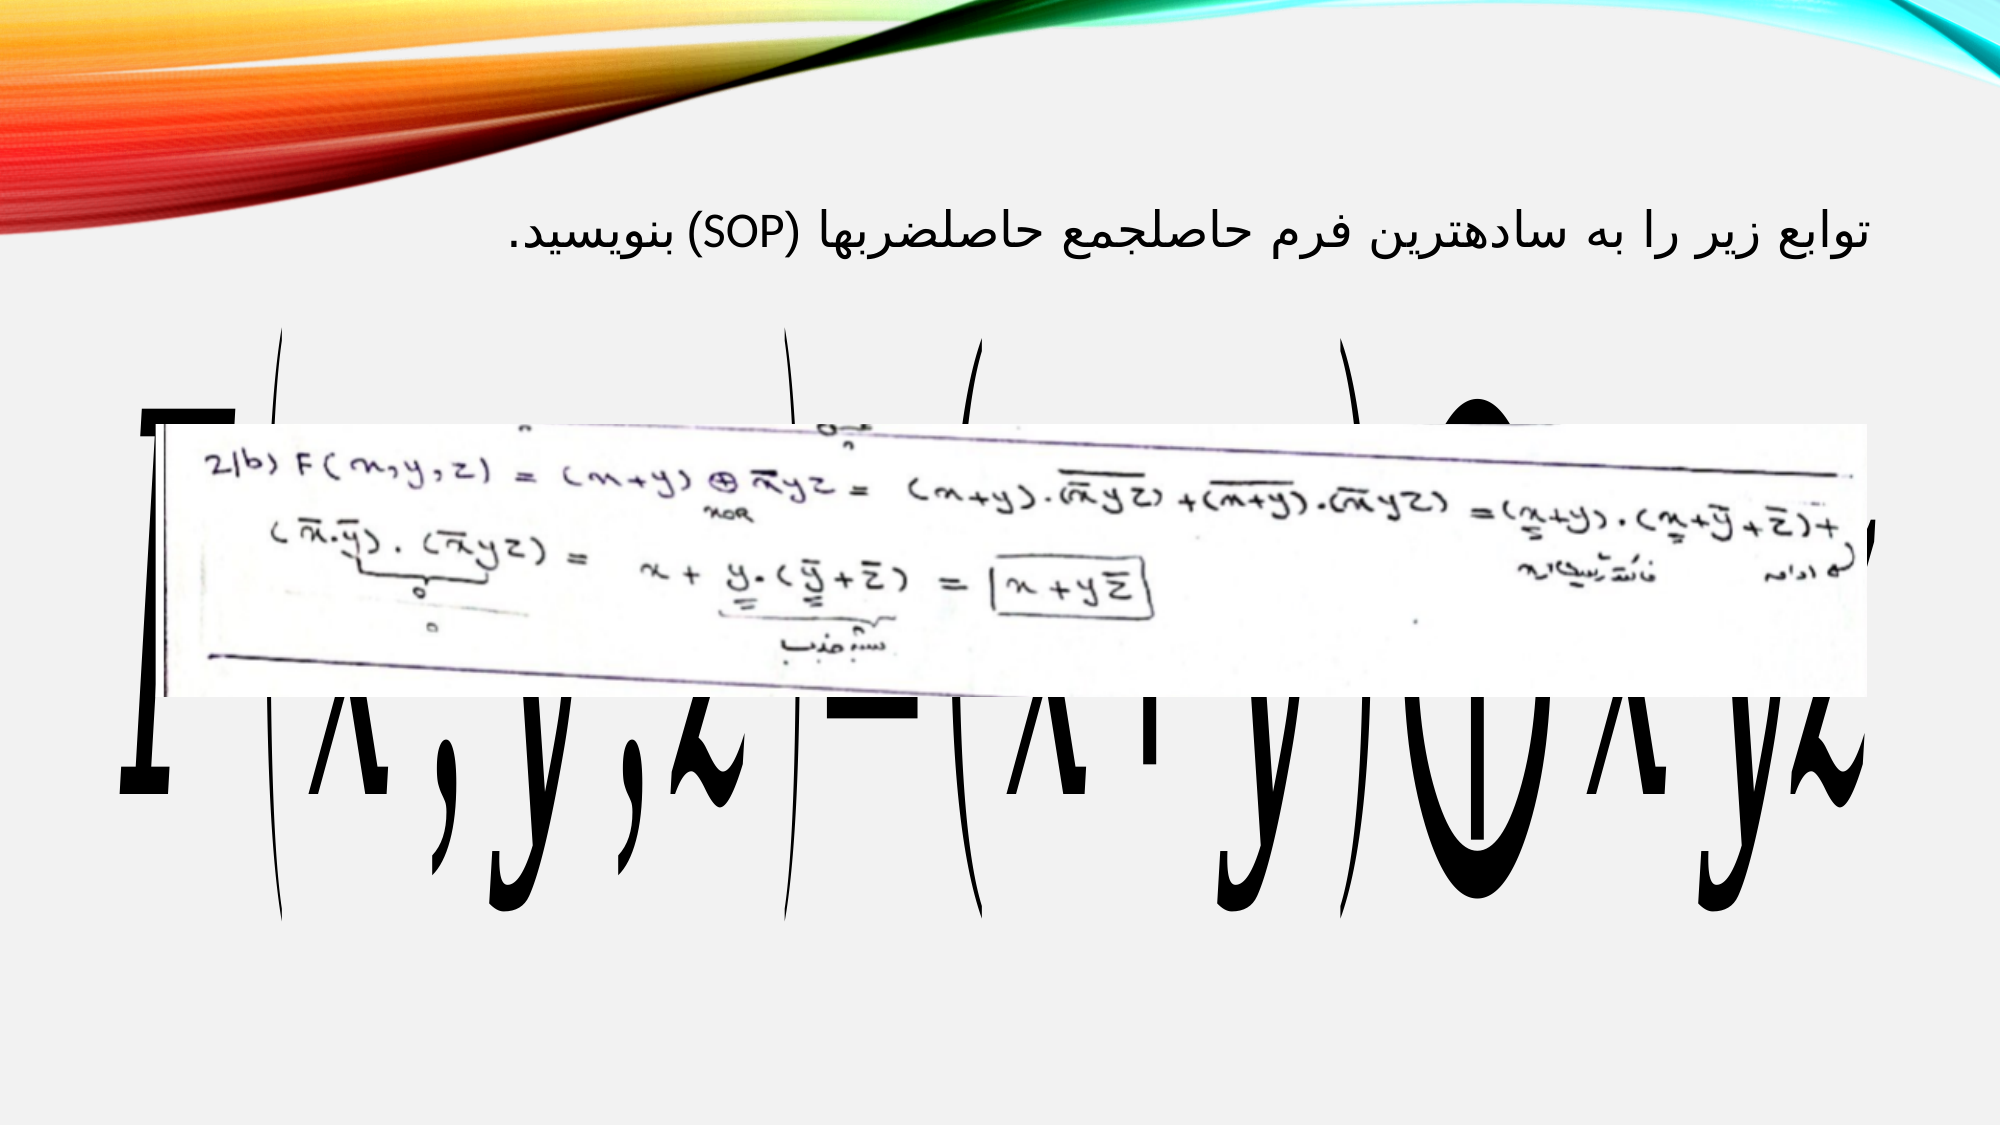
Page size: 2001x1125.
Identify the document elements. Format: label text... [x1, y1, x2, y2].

picture [155, 424, 1867, 697]
picture [0, 0, 2000, 237]
title توابع زیر را به ساده­ترین فرم حاصل­جمع حاصل­ضرب­ها (SOP) بنویسید. [474, 125, 1888, 338]
